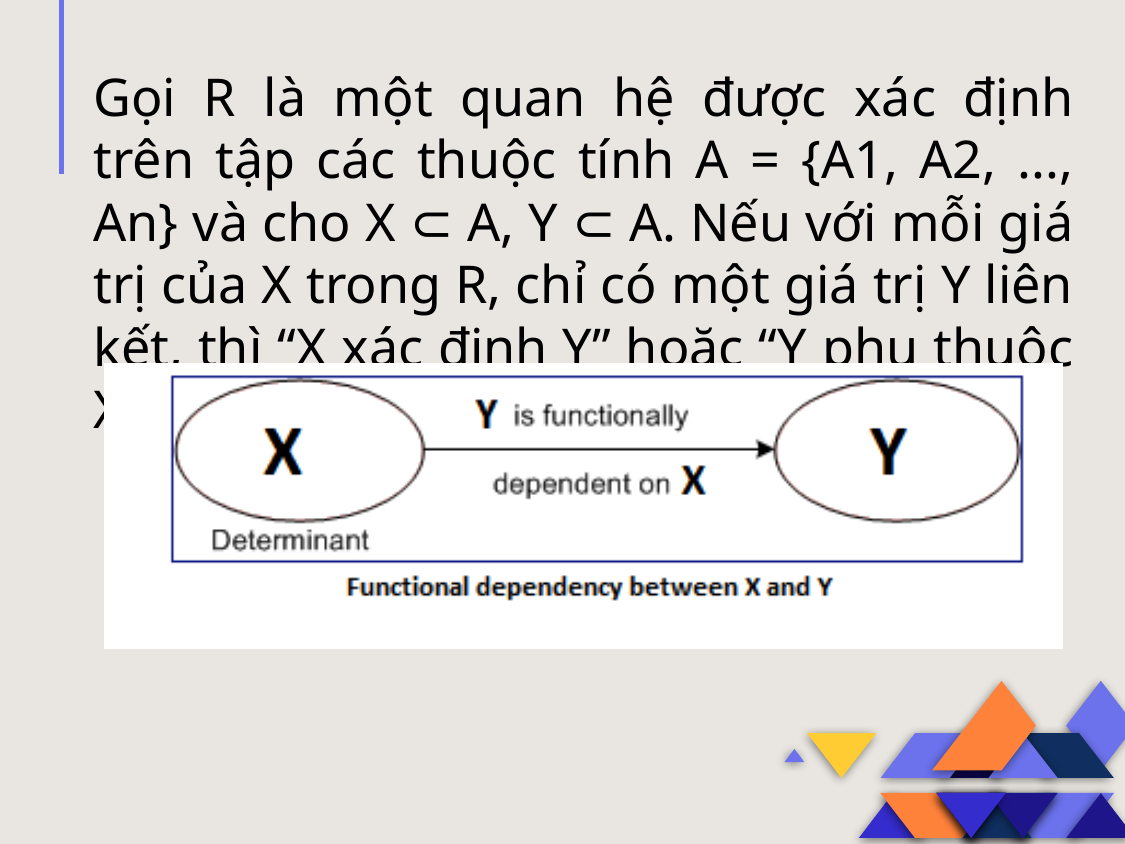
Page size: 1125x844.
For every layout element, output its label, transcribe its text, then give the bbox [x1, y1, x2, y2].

text_box Gọi R là một quan hệ được xác định trên tập các thuộc tính A = {A1, A2, ..., An} và cho X ⊂ A, Y ⊂ A. Nếu với mỗi giá trị của X trong R, chỉ có một giá trị Y liên kết, thì “X xác định Y” hoặc “Y phụ thuộc X” ký hiệu X → Y. [78, 56, 1090, 325]
picture [104, 363, 1064, 649]
